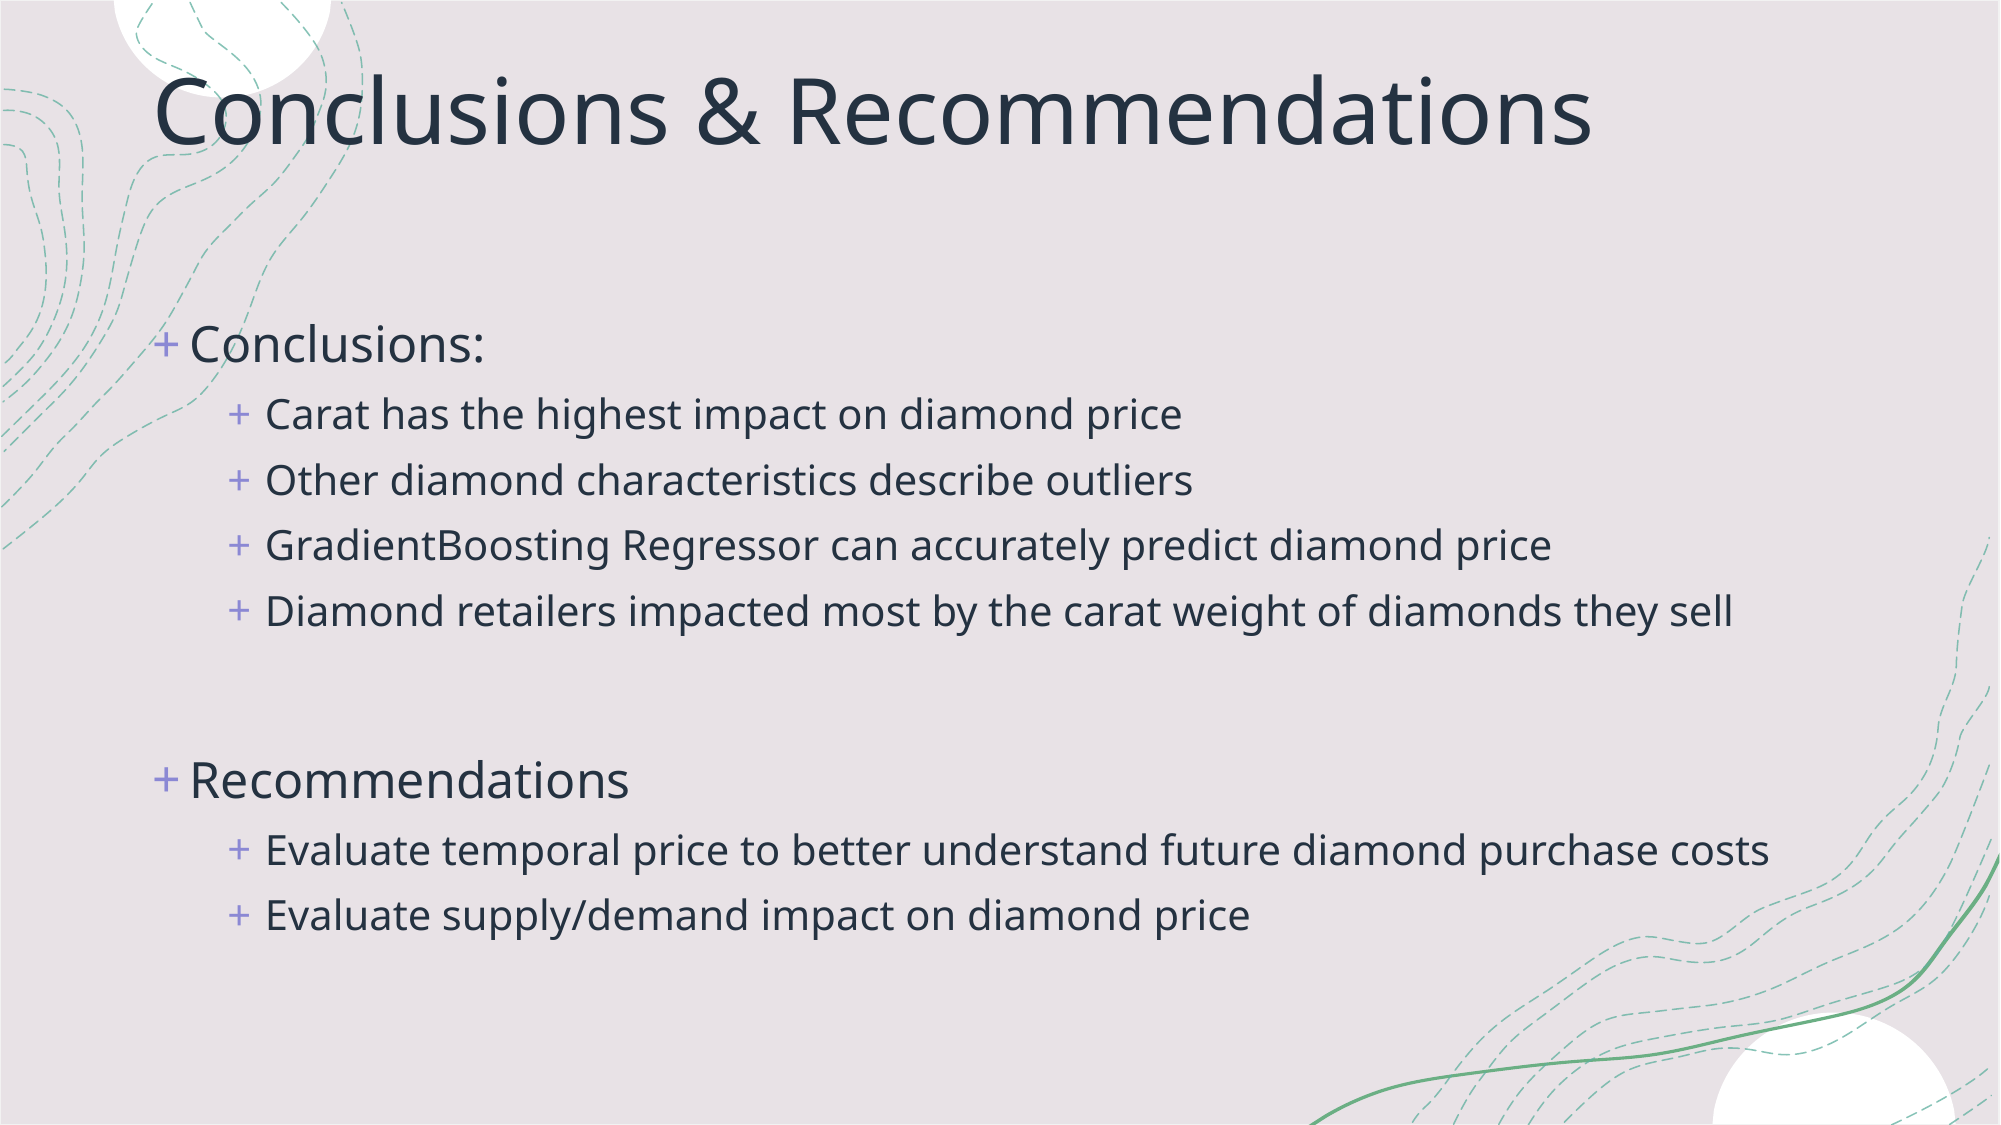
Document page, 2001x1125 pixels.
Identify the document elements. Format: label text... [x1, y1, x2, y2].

title Conclusions & Recommendations [137, 0, 1863, 217]
list Conclusions: Carat has the highest impact on diamond price Other diamond characteristics describe outliers GradientBoosting Regressor can accurately predict diamond price Diamond retailers impacted most by the carat weight of diamonds they sell Recommendations Evaluate temporal price to better understand future diamond purchase costs Evaluate supply/demand impact on diamond price [137, 299, 1863, 1014]
